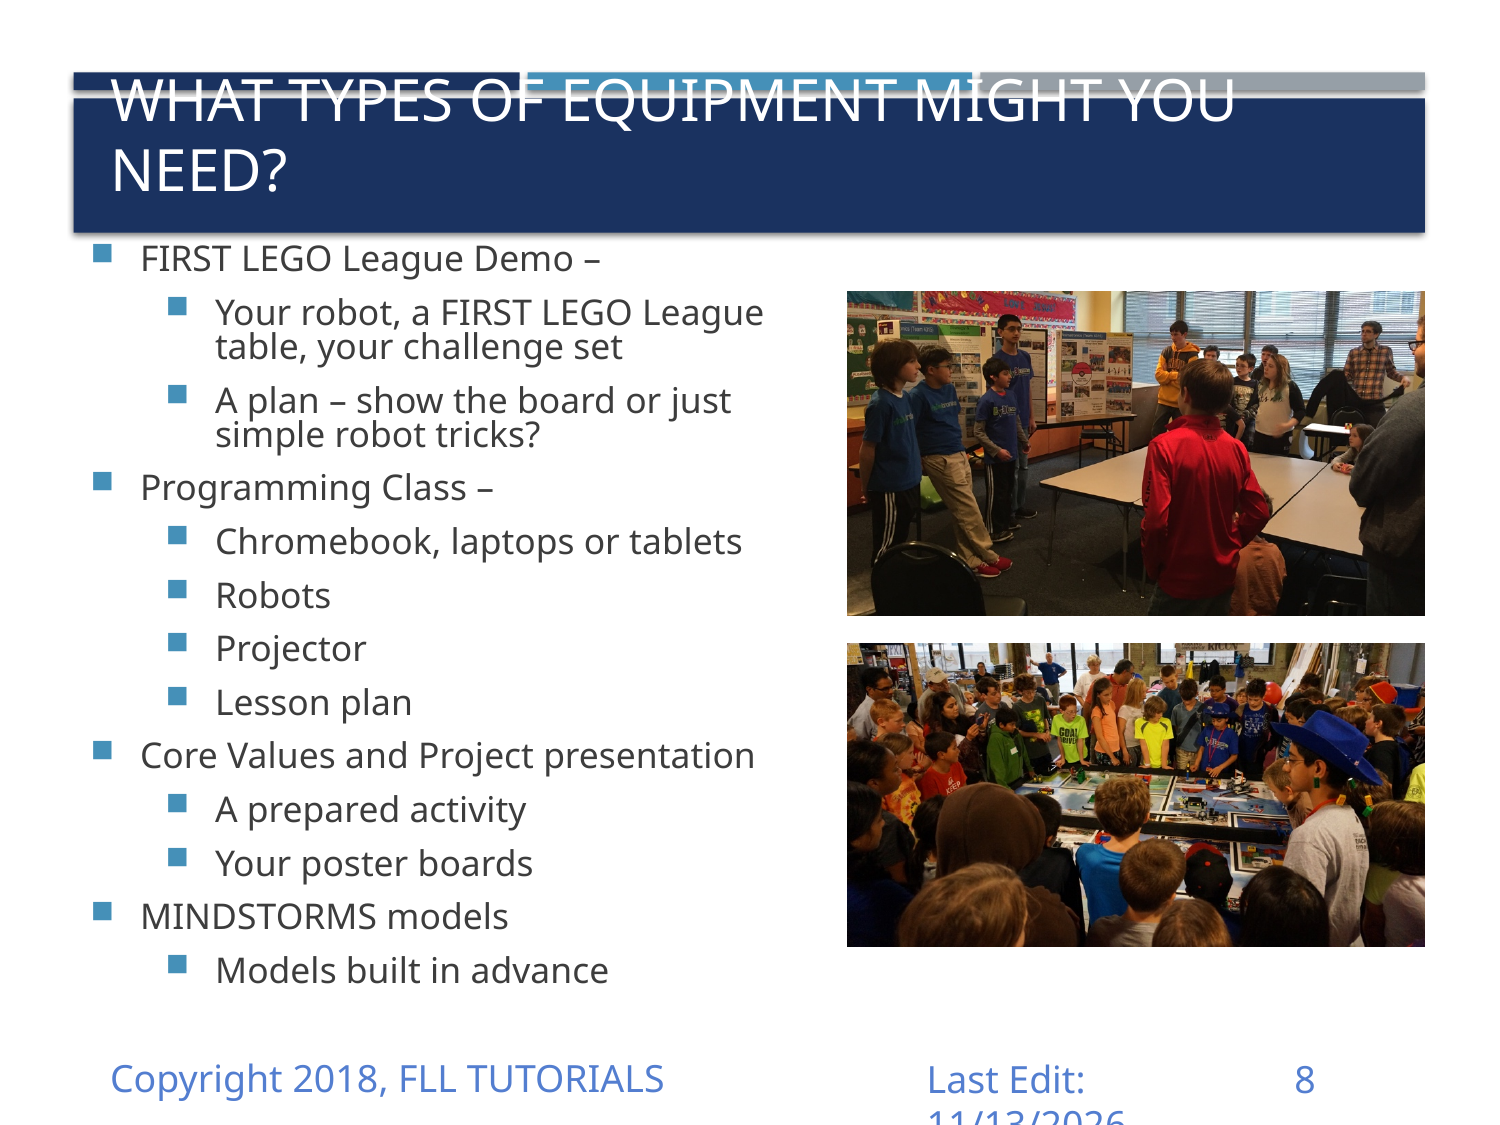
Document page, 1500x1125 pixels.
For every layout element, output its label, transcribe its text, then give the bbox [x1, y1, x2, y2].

footer Copyright 2018, FLL TUTORIALS [95, 1047, 895, 1108]
slide_number 8 [1279, 1048, 1406, 1109]
picture [846, 643, 1426, 948]
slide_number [911, 1048, 1262, 1109]
text_box FIRST LEGO League Demo – Your robot, a FIRST LEGO League table, your challenge set A plan – show the board or just simple robot tricks? Programming Class – Chromebook, laptops or tablets Robots Projector Lesson plan Core Values and Project presentation A prepared activity Your poster boards MINDSTORMS models Models built in advance [75, 237, 834, 1051]
title What types of equipment might you need? [95, 112, 1406, 211]
picture [846, 291, 1426, 616]
